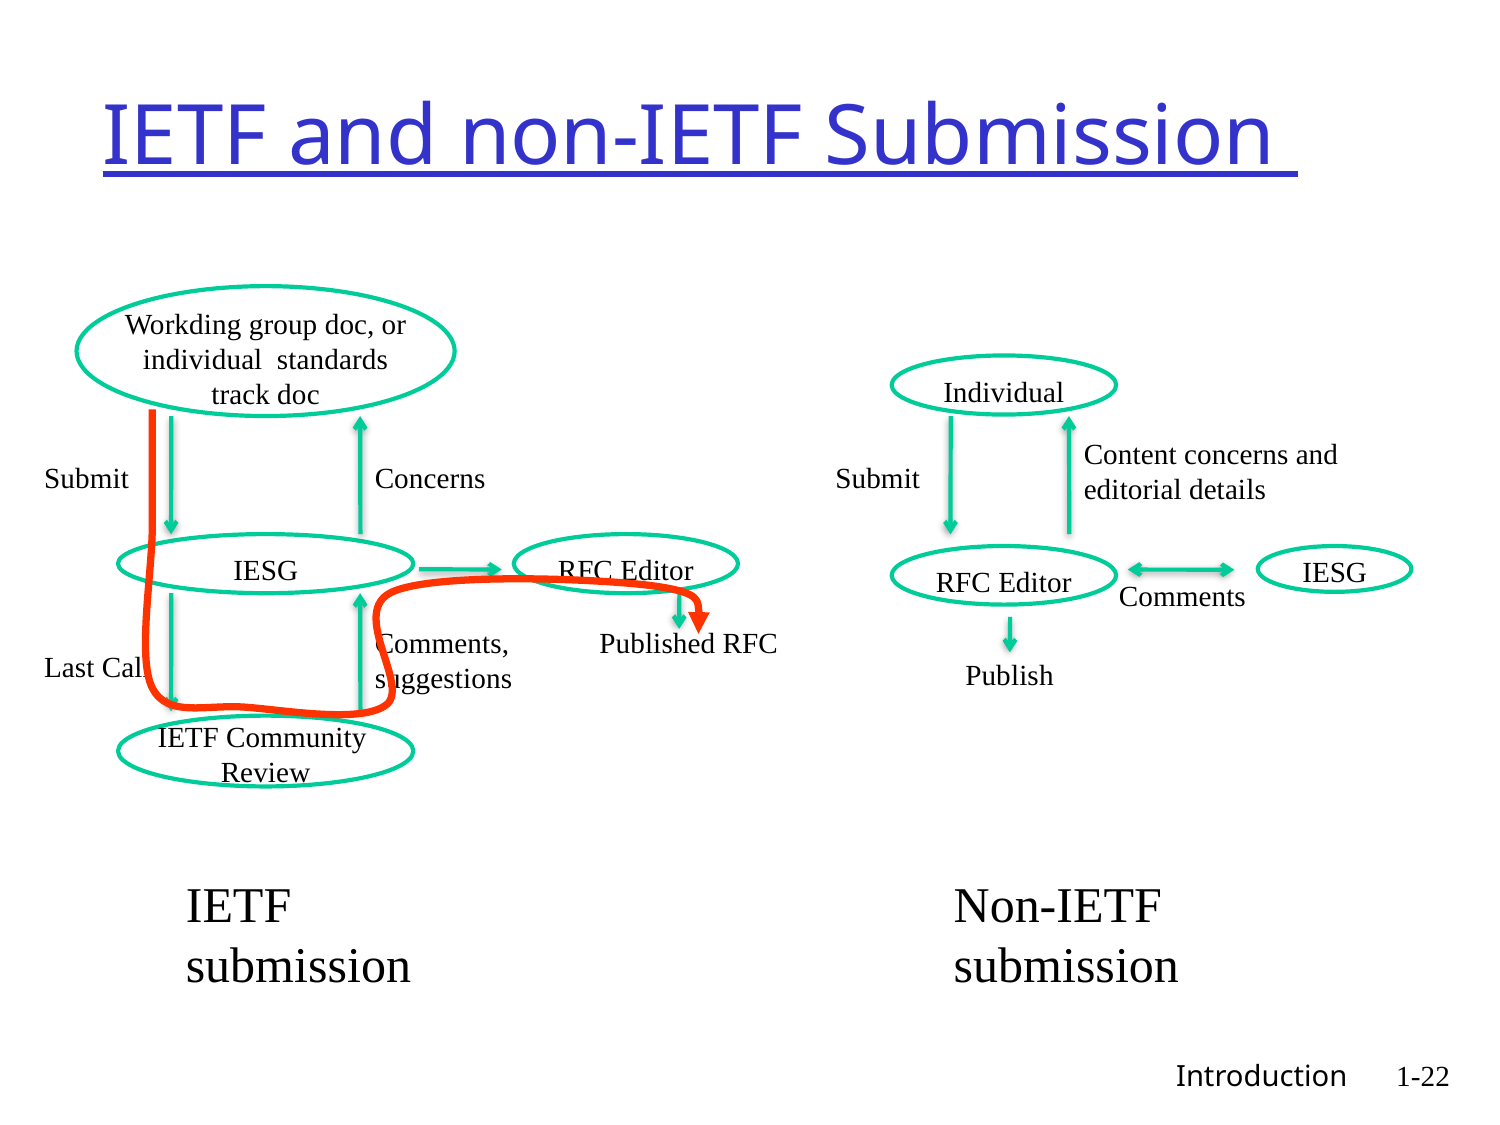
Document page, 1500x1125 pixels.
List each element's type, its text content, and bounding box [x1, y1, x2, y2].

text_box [820, 355, 1412, 926]
title IETF and non-IETF Submission [87, 37, 1363, 226]
footer Introduction [887, 1049, 1362, 1125]
slide_number 1-22 [1362, 1049, 1466, 1125]
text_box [29, 285, 822, 926]
